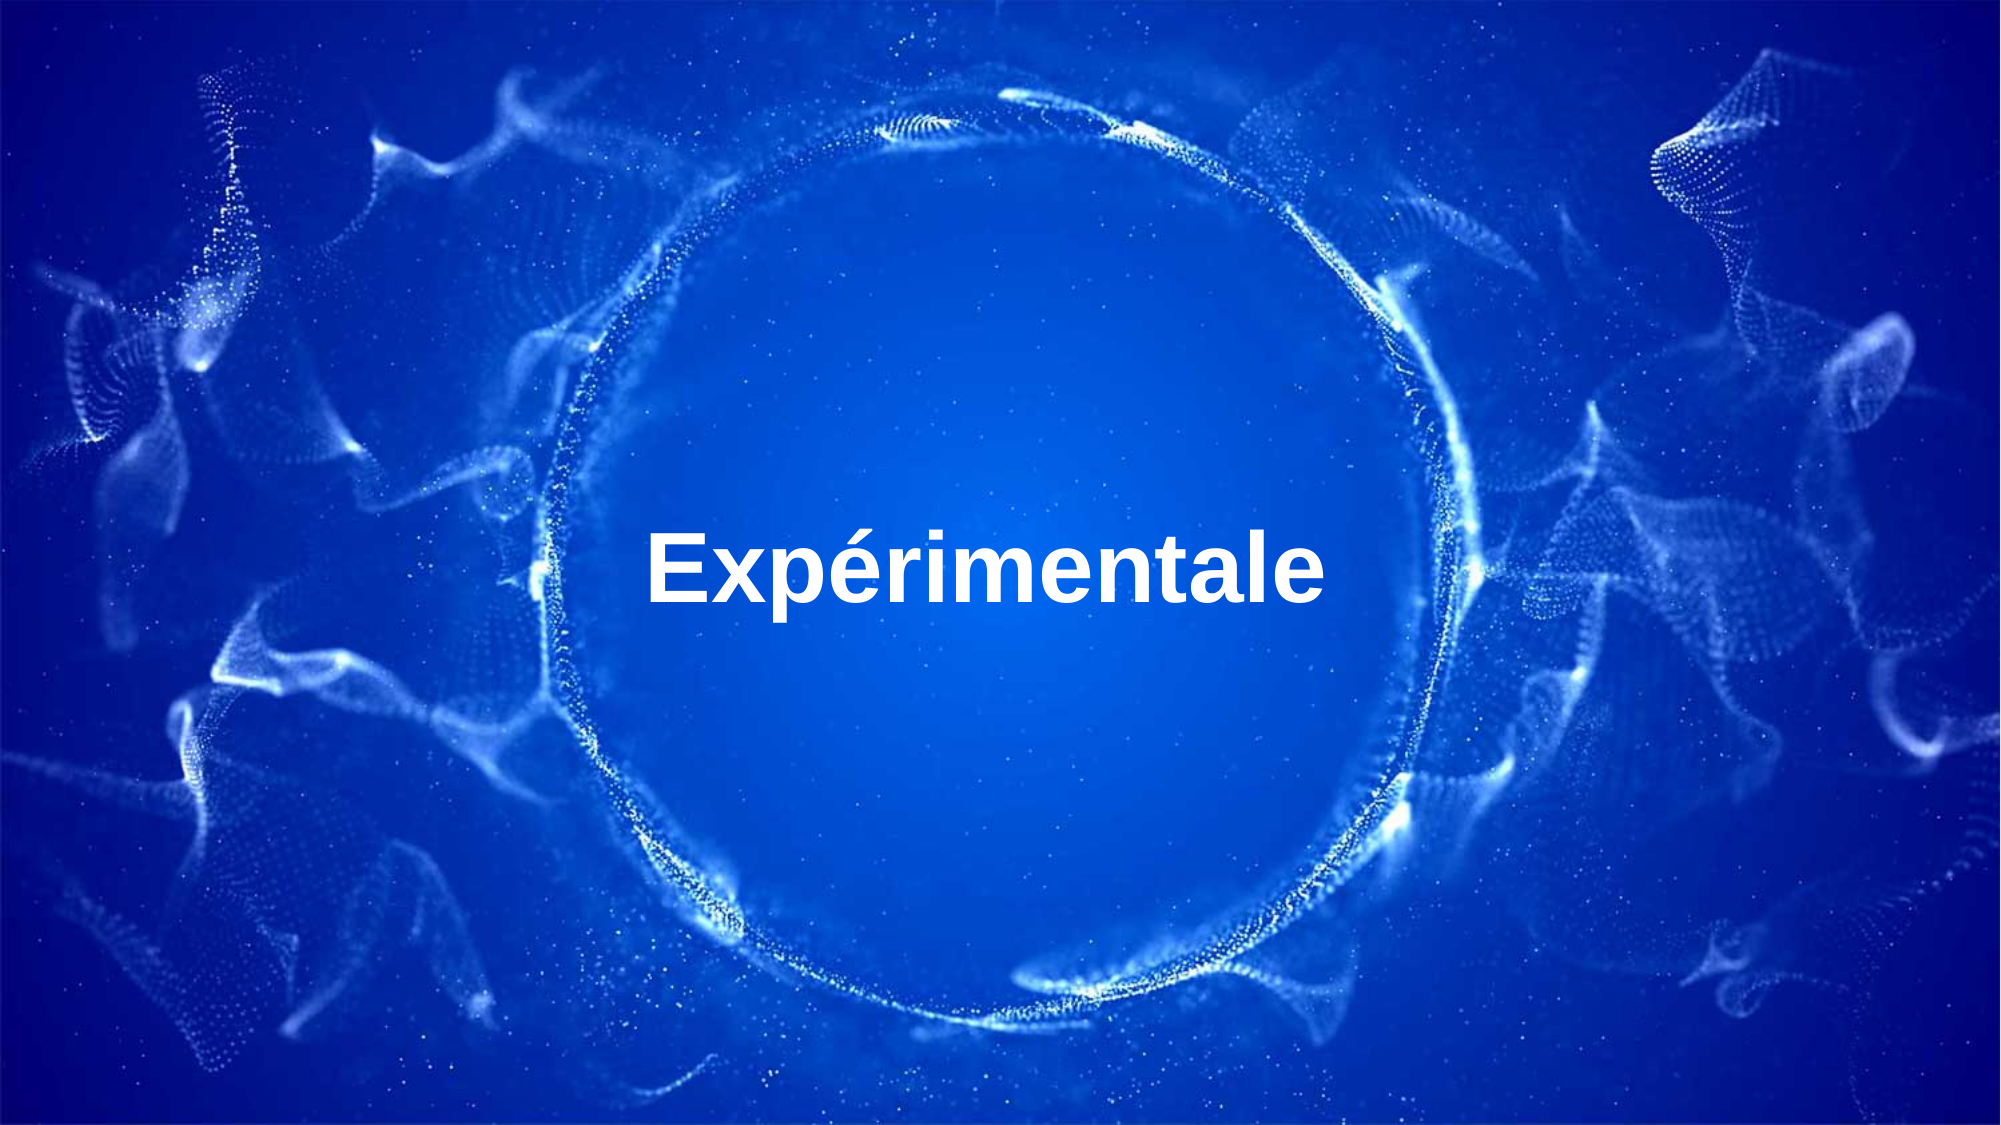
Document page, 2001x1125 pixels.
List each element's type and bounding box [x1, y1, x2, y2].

text_box [0, 494, 2000, 682]
picture [0, 0, 2001, 1125]
